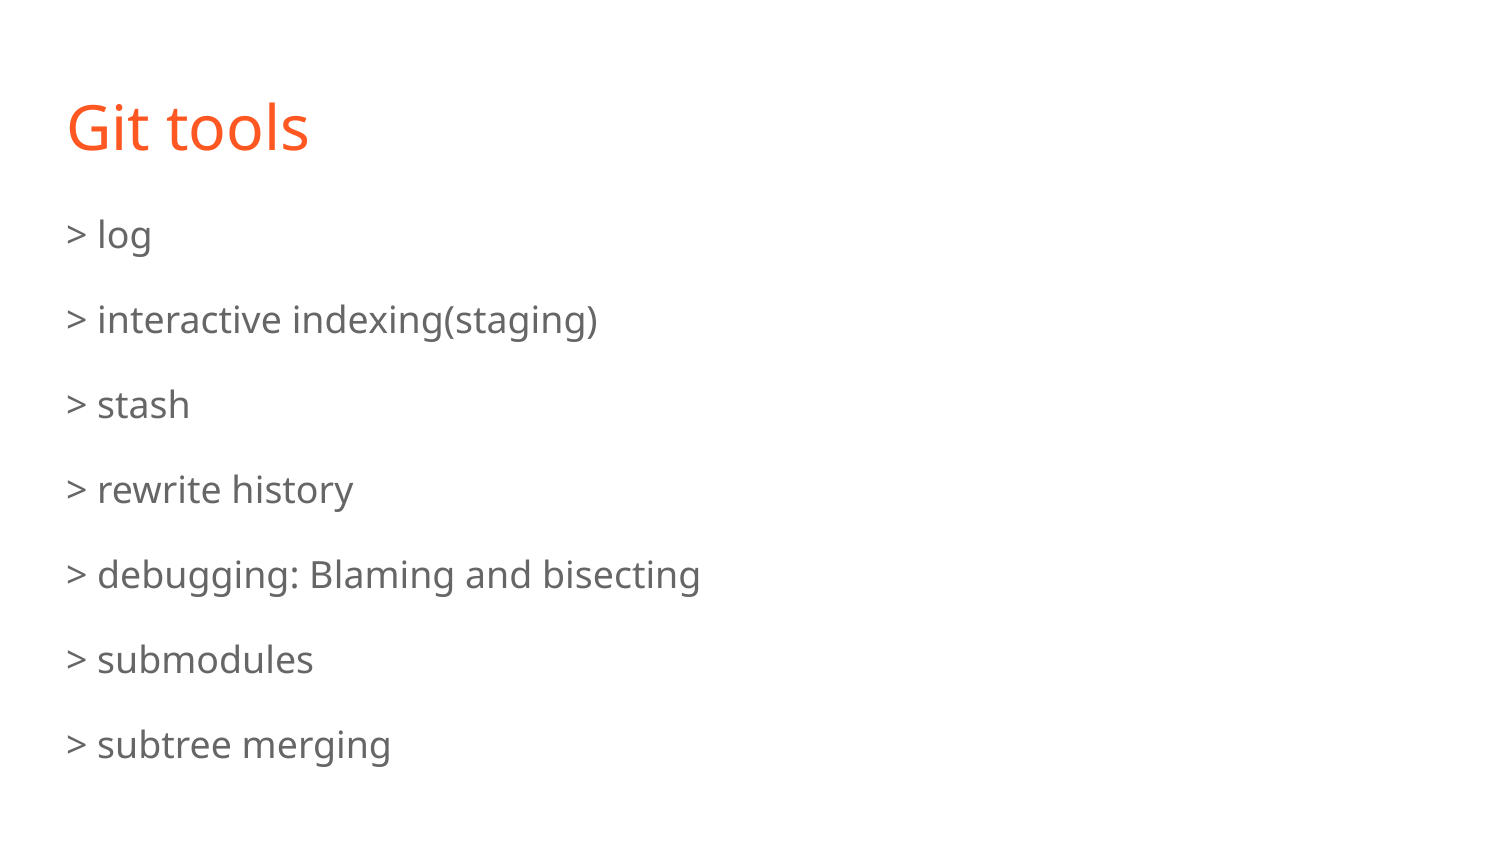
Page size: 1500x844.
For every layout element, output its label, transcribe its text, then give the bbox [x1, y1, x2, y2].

title Git tools [51, 72, 1449, 167]
list > log > interactive indexing(staging) > stash > rewrite history > debugging: Blaming and bisecting > submodules > subtree merging [51, 189, 1449, 750]
